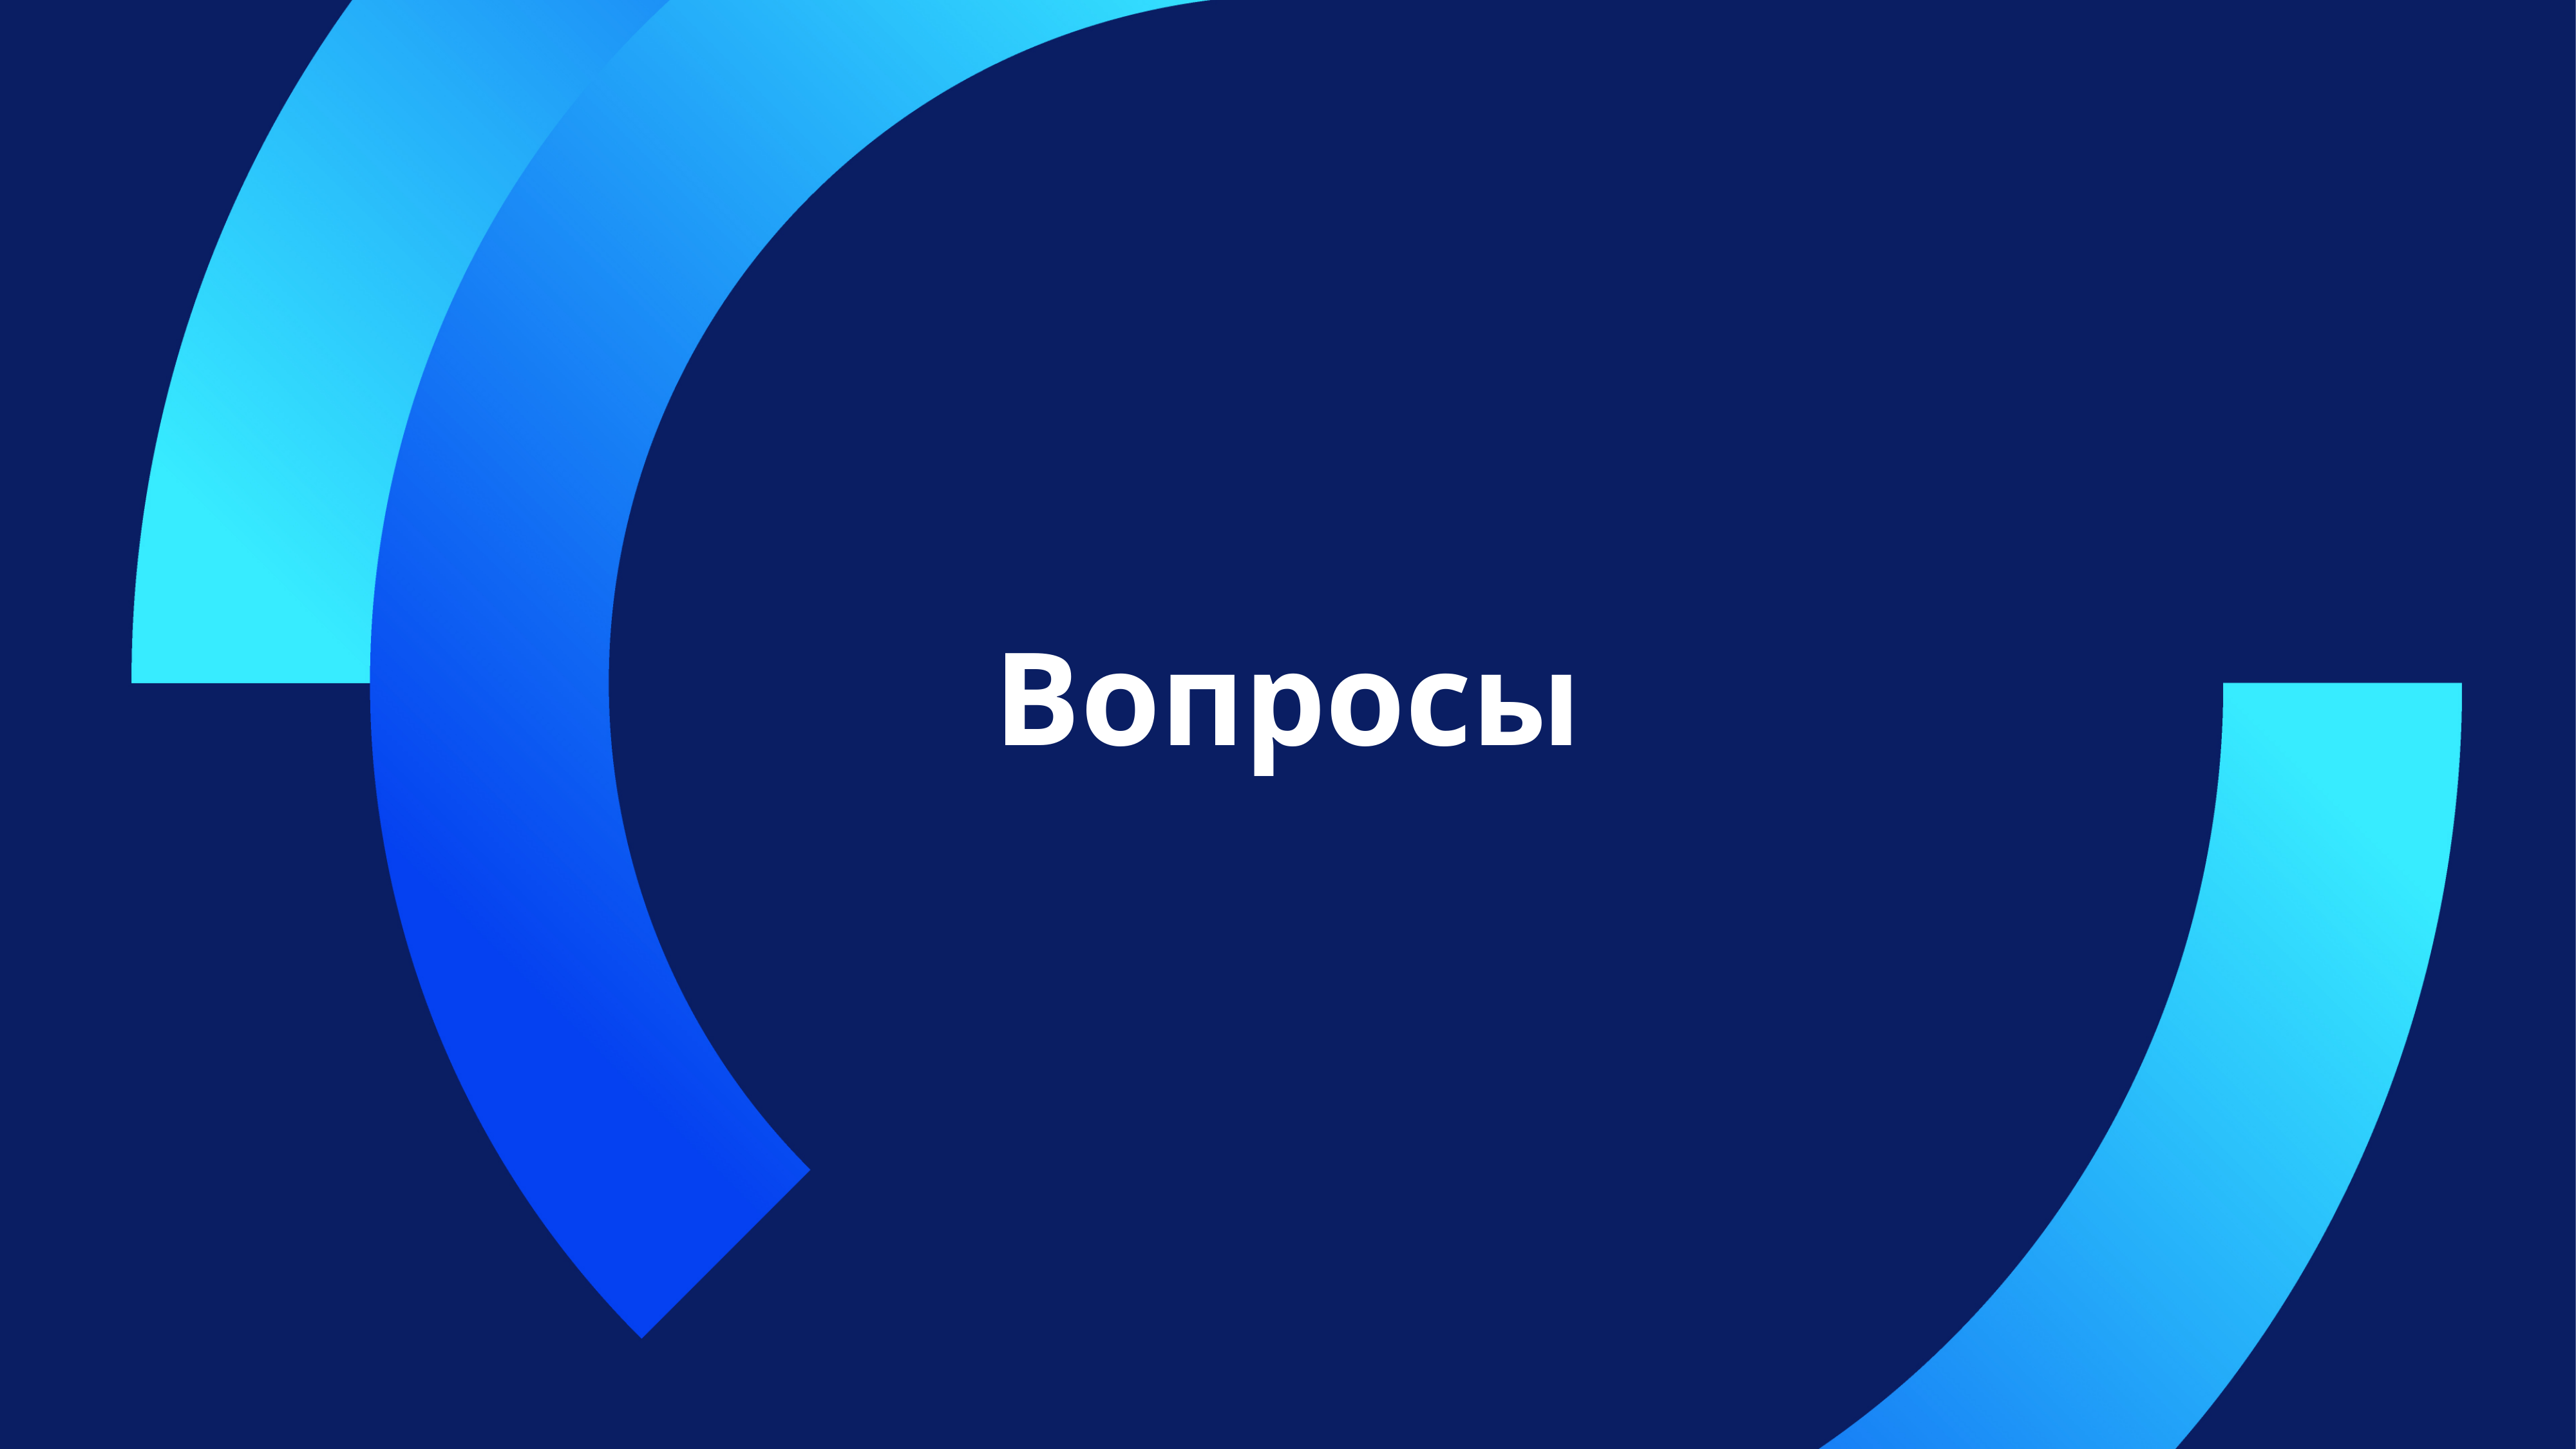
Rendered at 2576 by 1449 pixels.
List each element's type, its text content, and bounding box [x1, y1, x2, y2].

title Вопросы [623, 612, 1953, 837]
picture [0, 0, 2576, 1449]
